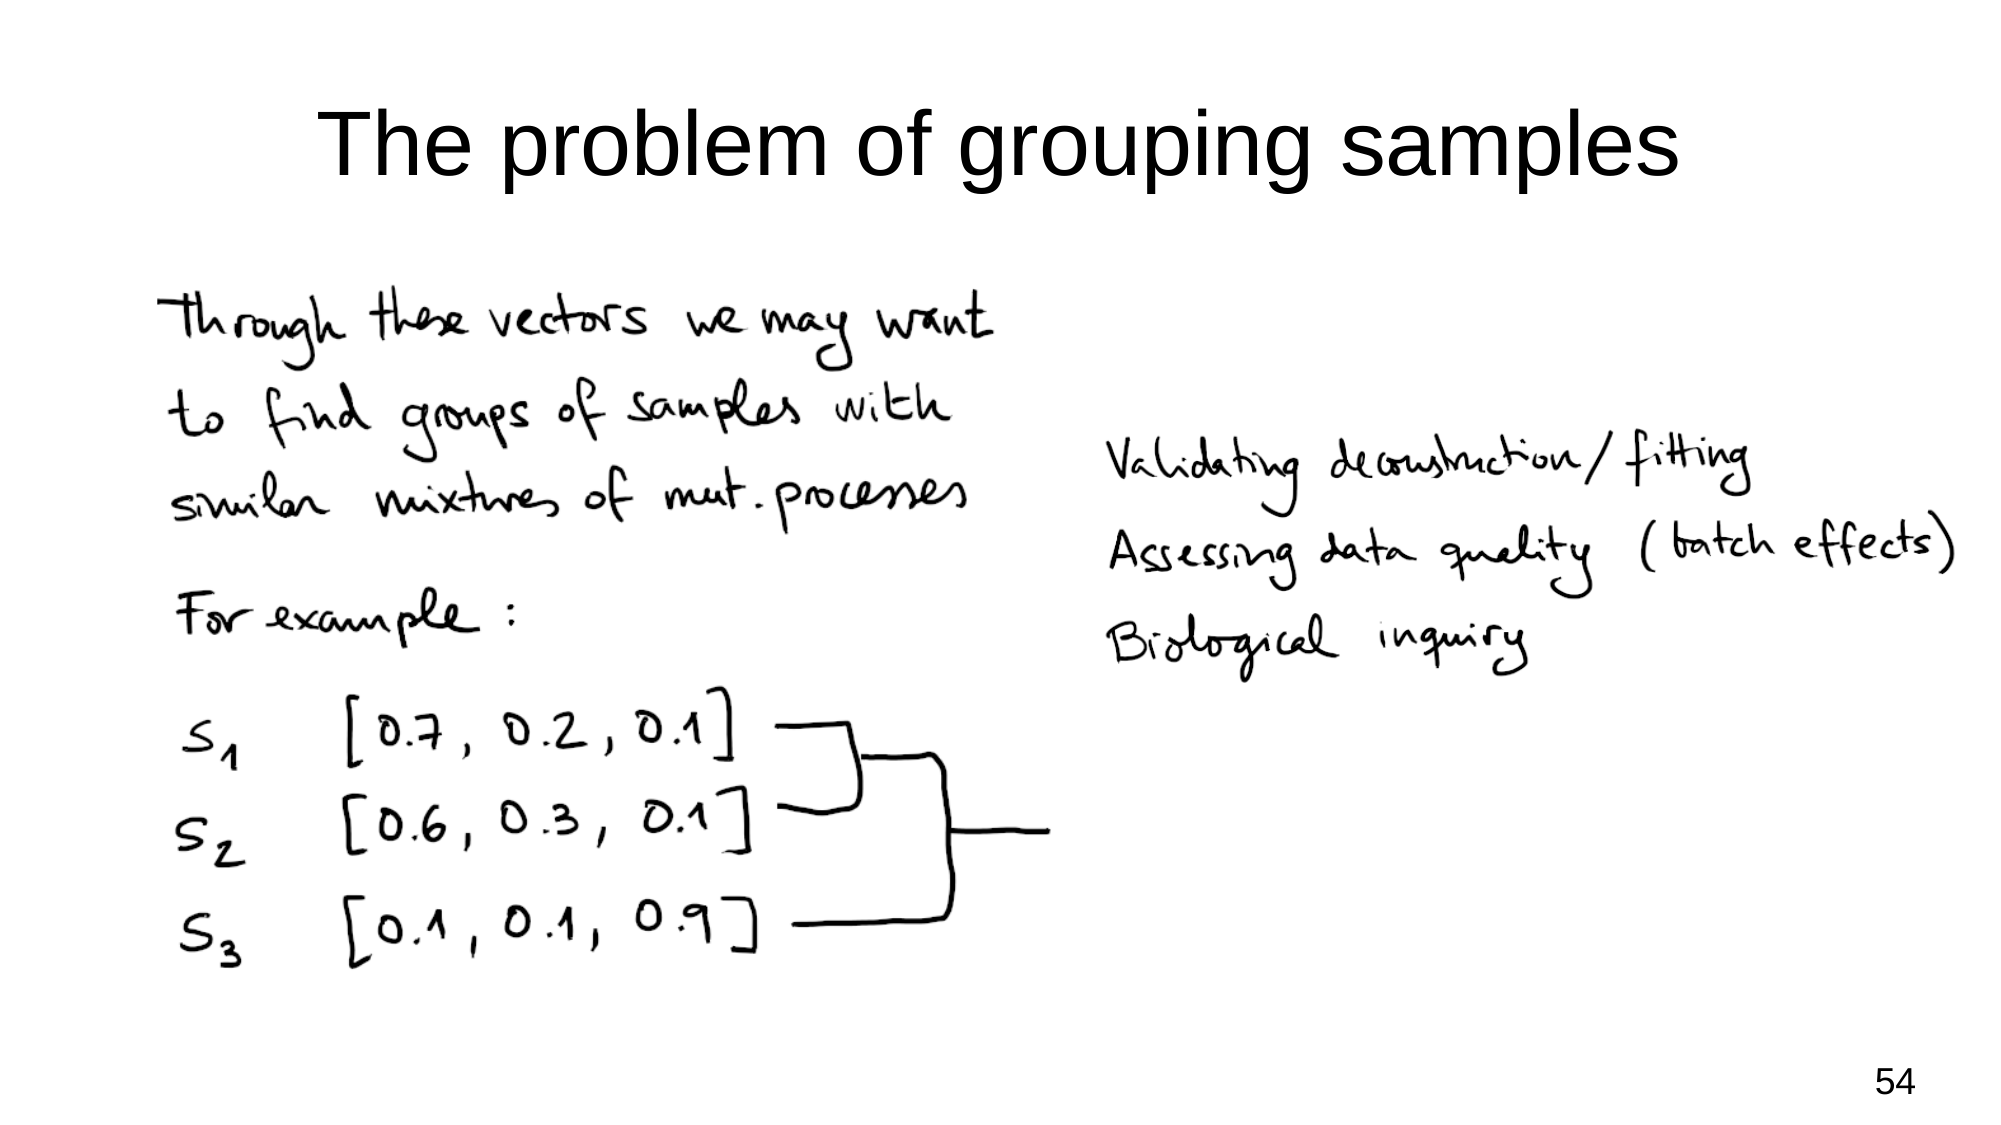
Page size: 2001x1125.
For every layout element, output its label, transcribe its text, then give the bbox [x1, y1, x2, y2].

picture [118, 278, 1965, 1026]
text_box The problem of grouping samples [99, 44, 1900, 233]
text_box 54 [1859, 1049, 1941, 1125]
